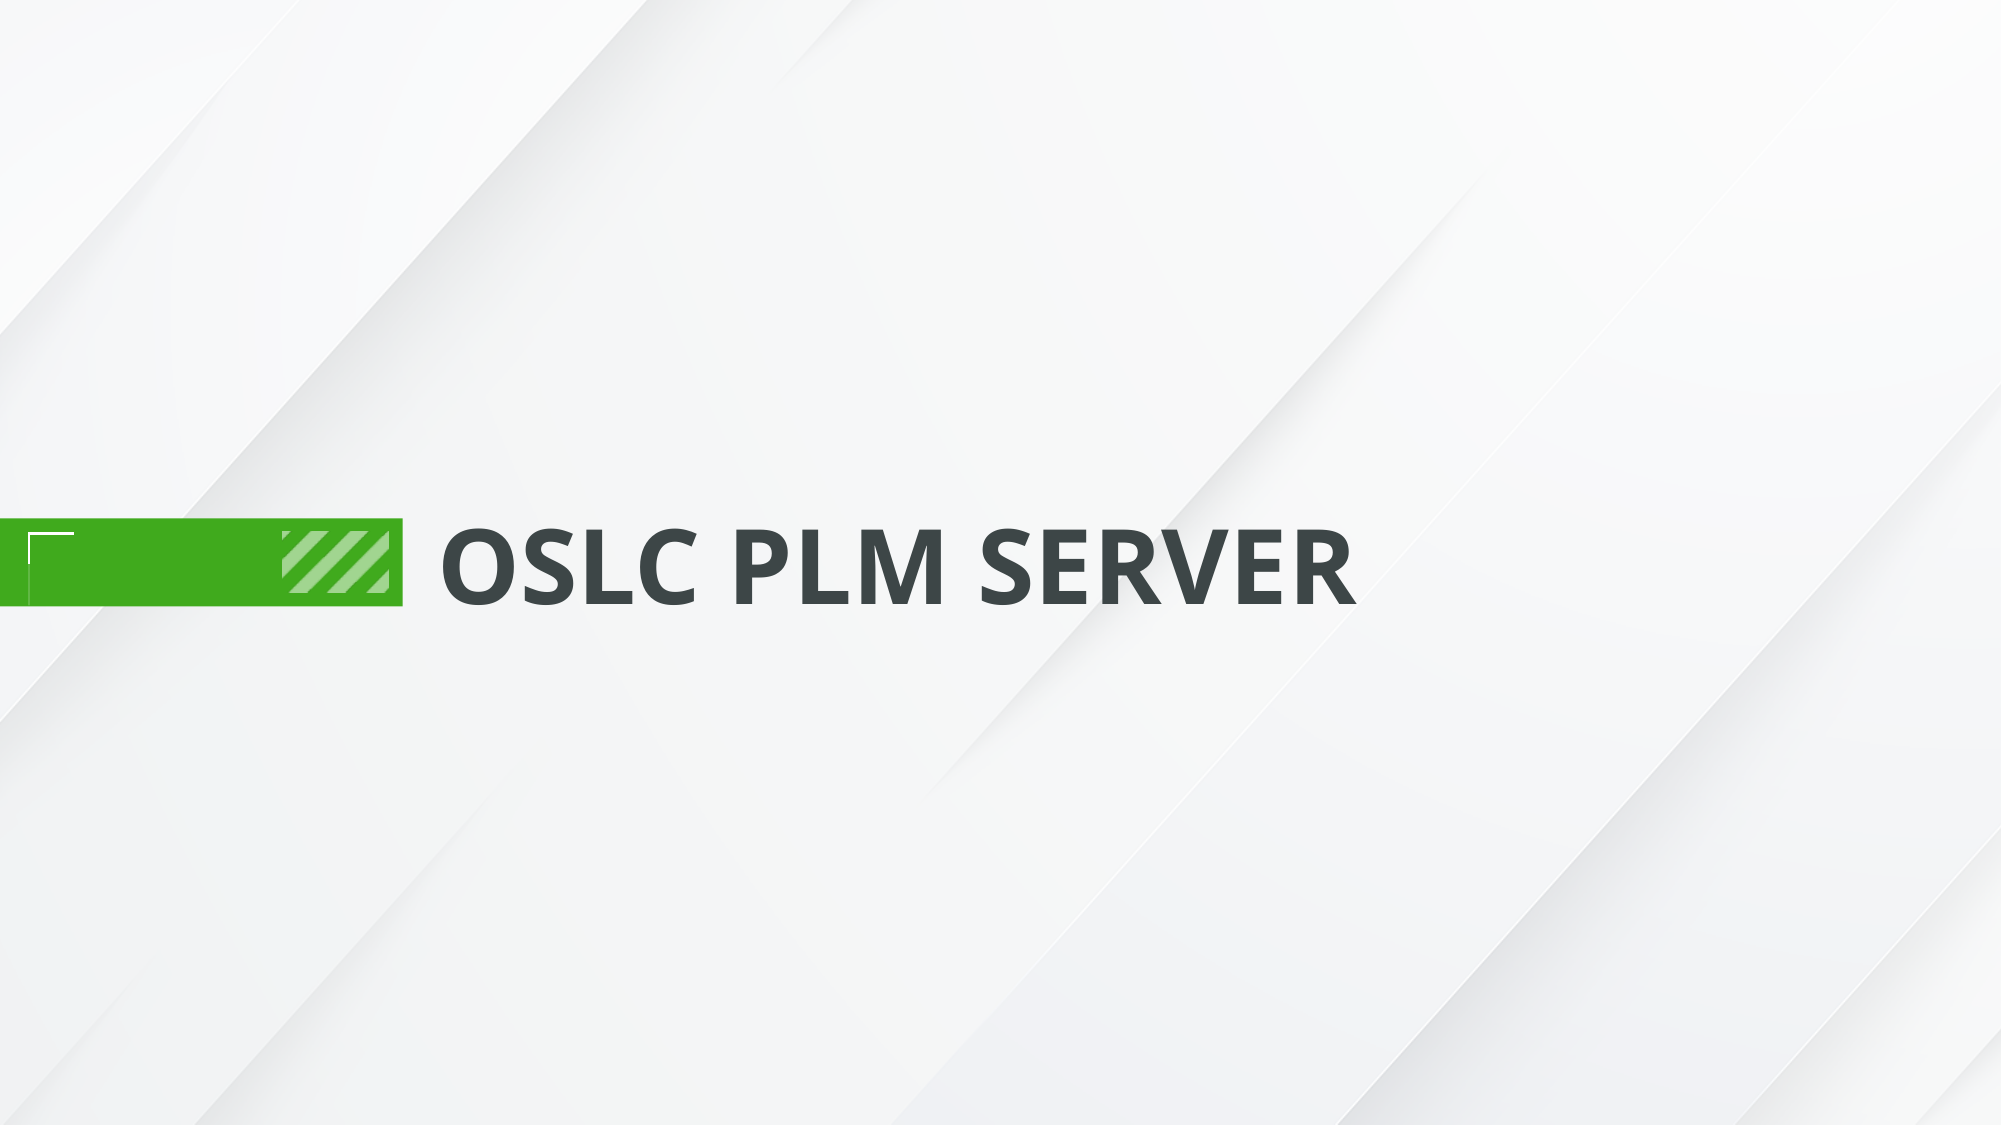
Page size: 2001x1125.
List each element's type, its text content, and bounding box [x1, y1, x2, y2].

title Oslc plm server [437, 499, 1893, 626]
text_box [0, 0, 2001, 1125]
